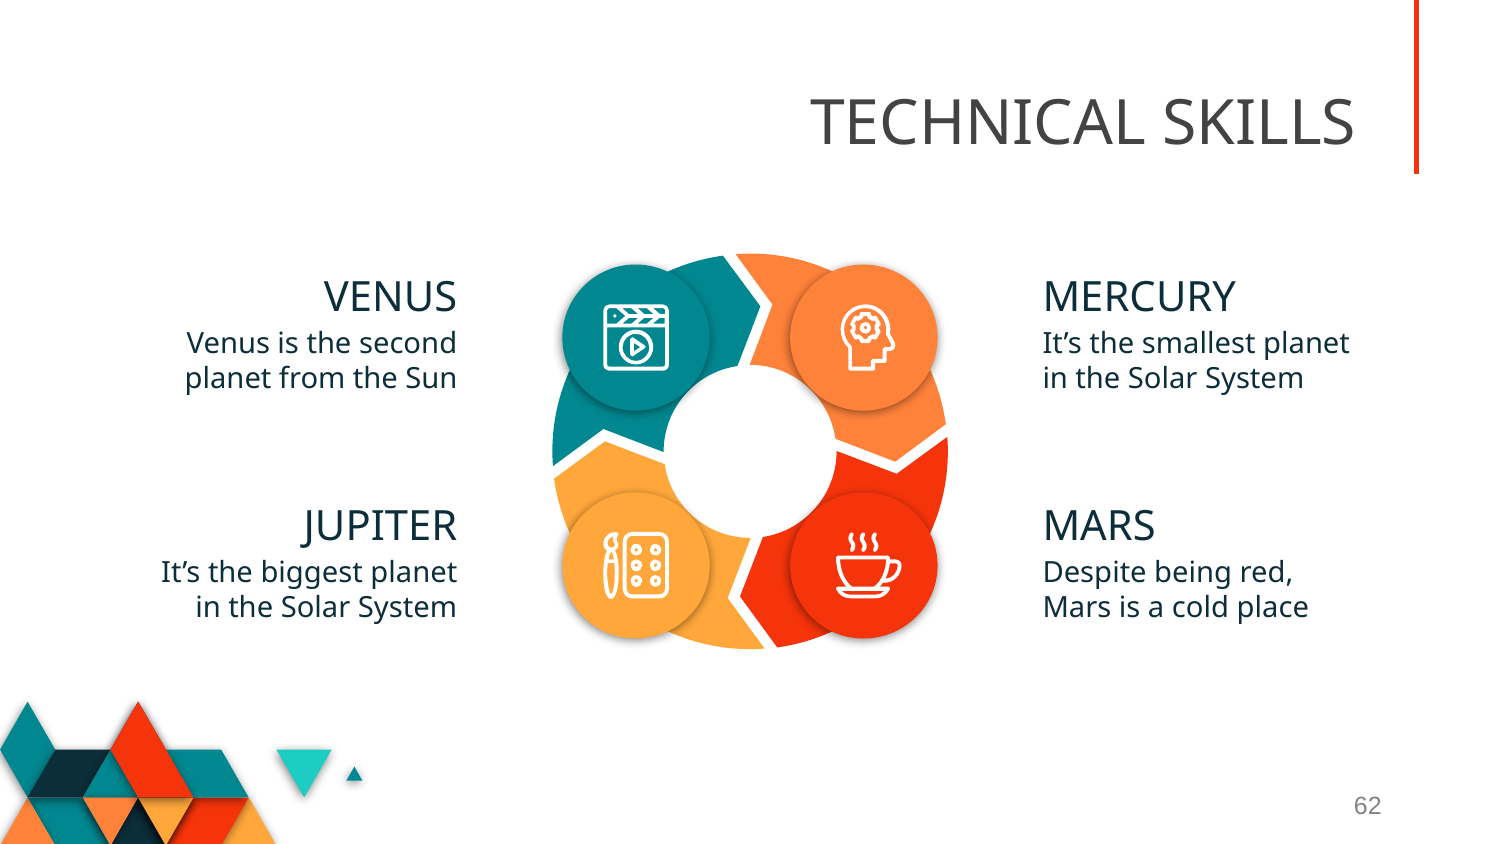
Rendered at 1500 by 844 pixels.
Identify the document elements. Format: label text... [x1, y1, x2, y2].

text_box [603, 304, 670, 371]
subtitle It’s the biggest planet in the Solar System [116, 538, 473, 634]
subtitle VENUS [229, 269, 473, 309]
subtitle JUPITER [229, 499, 473, 538]
subtitle MARS [1027, 499, 1271, 538]
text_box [602, 531, 670, 600]
subtitle Venus is the second planet from the Sun [116, 309, 473, 404]
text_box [551, 253, 949, 650]
subtitle It’s the smallest planet in the Solar System [1027, 309, 1383, 404]
subtitle MERCURY [1027, 269, 1271, 309]
slide_number 62 [1059, 782, 1397, 828]
title TECHNICAL SKILLS [750, 76, 1372, 172]
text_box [840, 304, 897, 371]
subtitle Despite being red, Mars is a cold place [1027, 538, 1383, 634]
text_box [835, 532, 902, 599]
